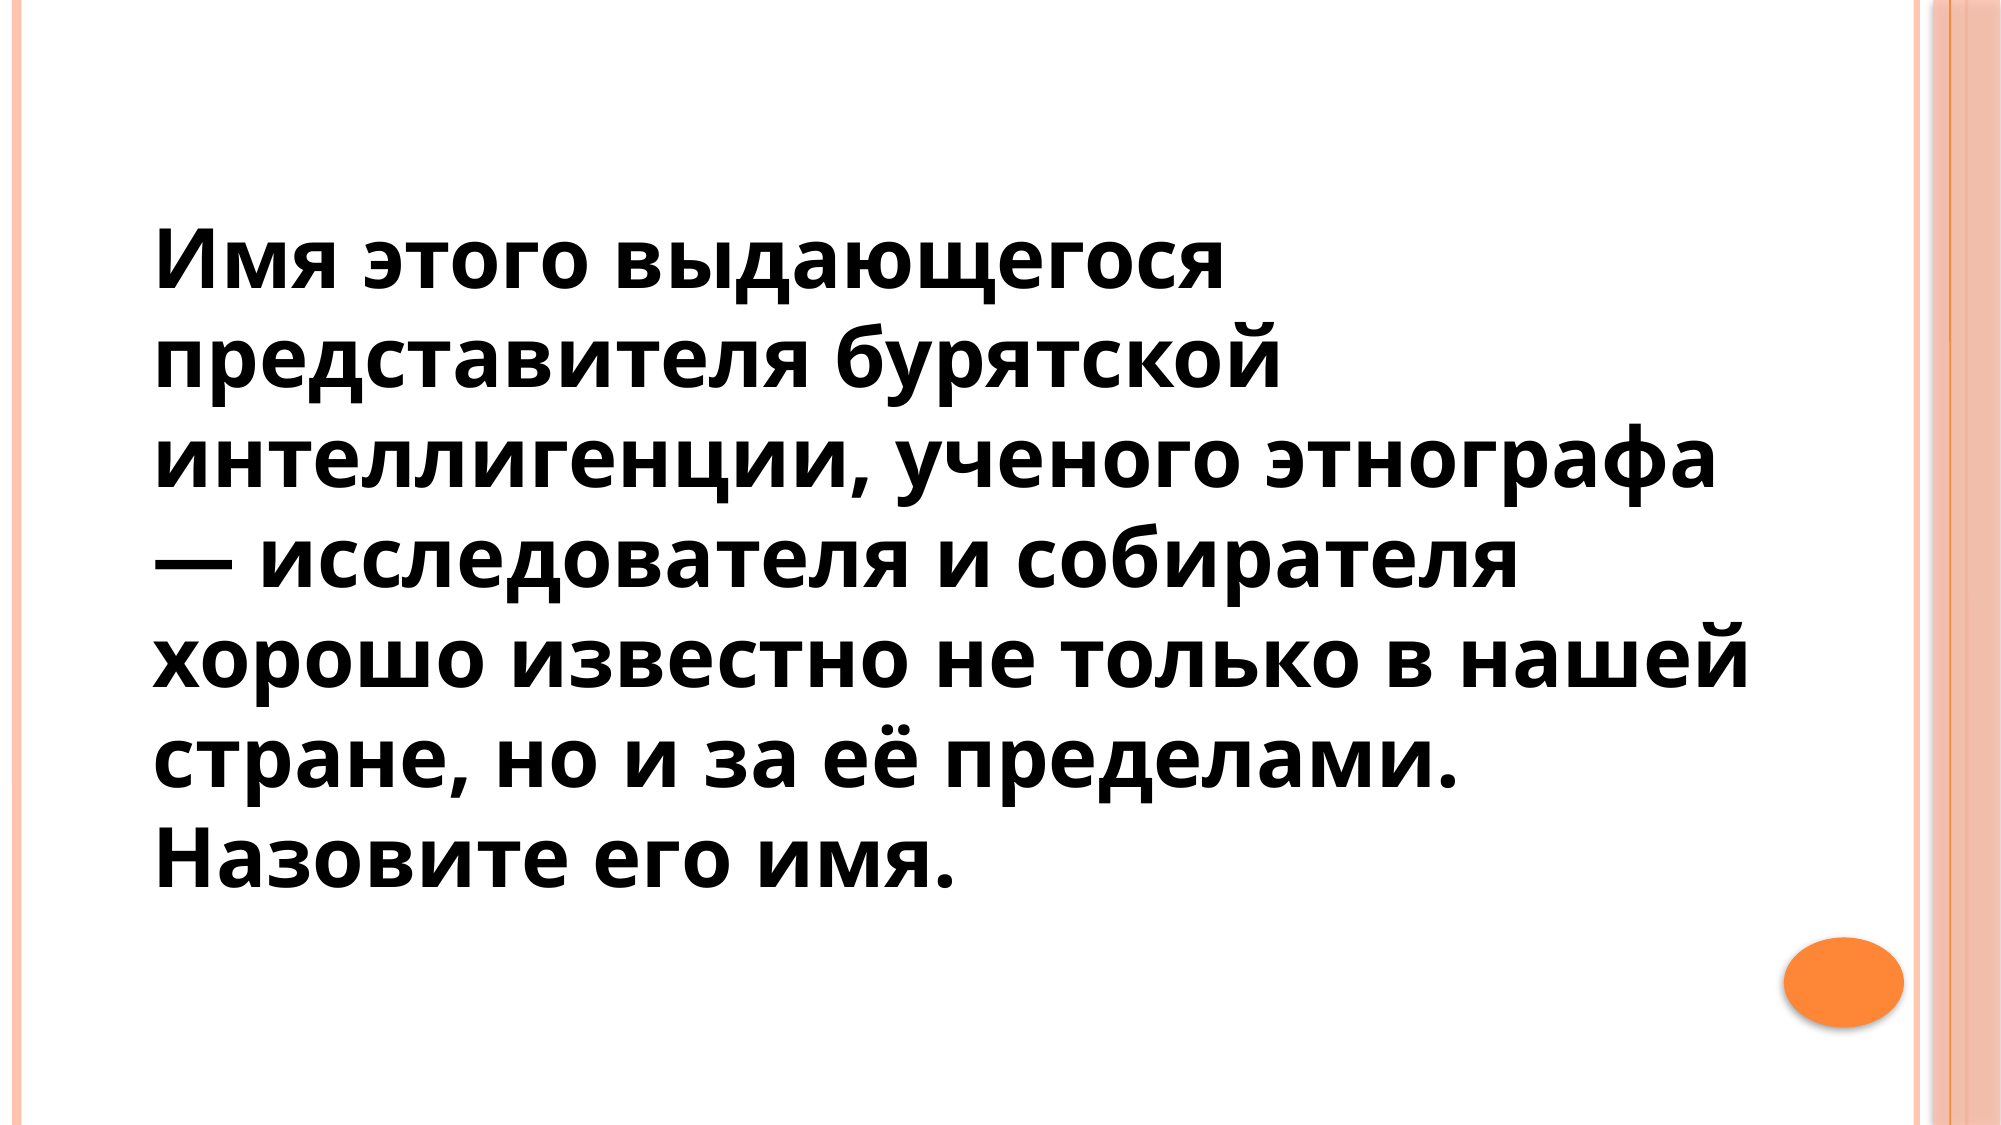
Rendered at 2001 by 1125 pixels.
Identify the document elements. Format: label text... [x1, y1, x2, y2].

list Имя этого выдающегося представителя бурятской интеллигенции, ученого этнографа — исследователя и собирателя хорошо известно не только в нашей стране, но и за её пределами. Назовите его имя. [137, 197, 1772, 997]
